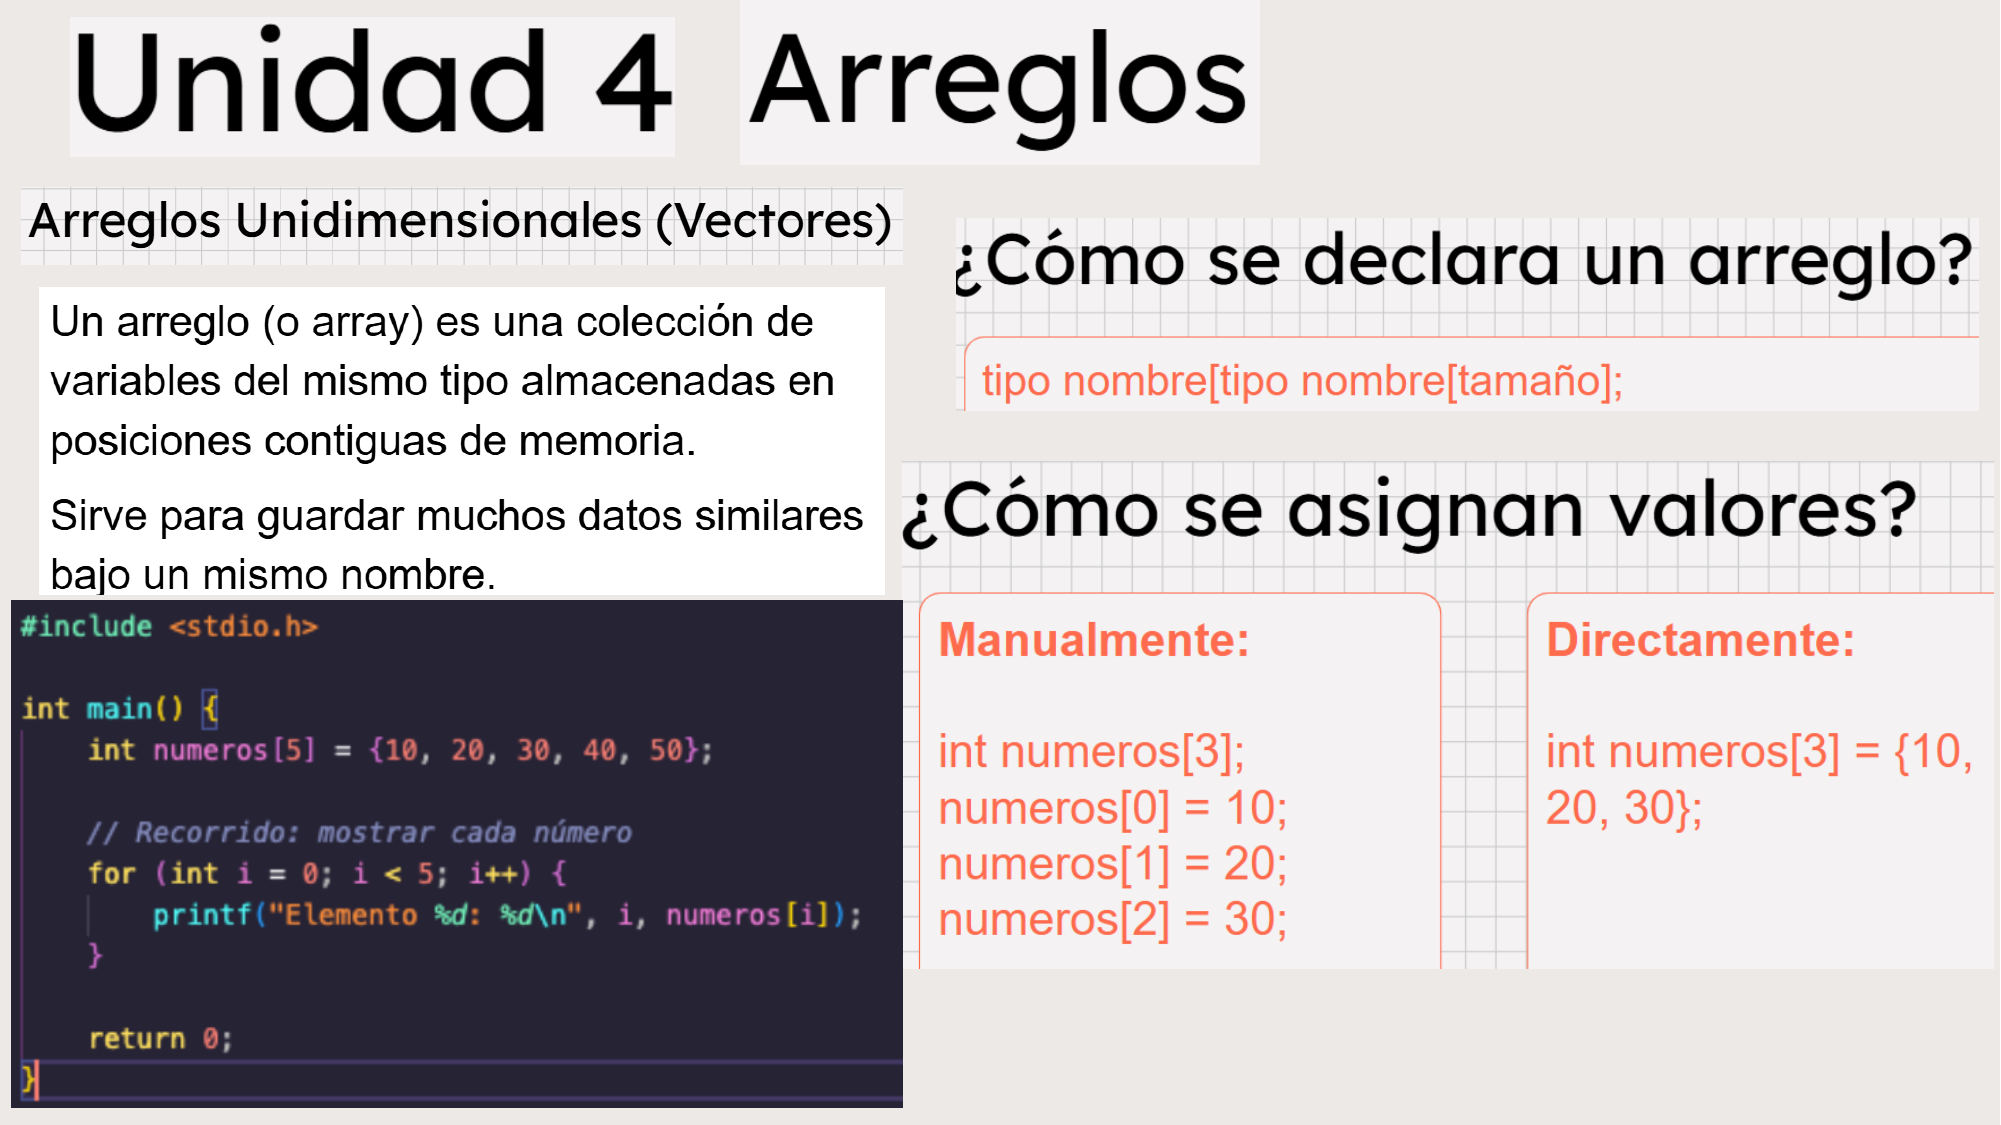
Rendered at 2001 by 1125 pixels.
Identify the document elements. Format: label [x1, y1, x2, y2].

picture [956, 218, 1979, 411]
picture [39, 287, 885, 595]
picture [70, 17, 675, 157]
picture [21, 187, 903, 265]
picture [740, 0, 1260, 165]
picture [11, 461, 1994, 1108]
